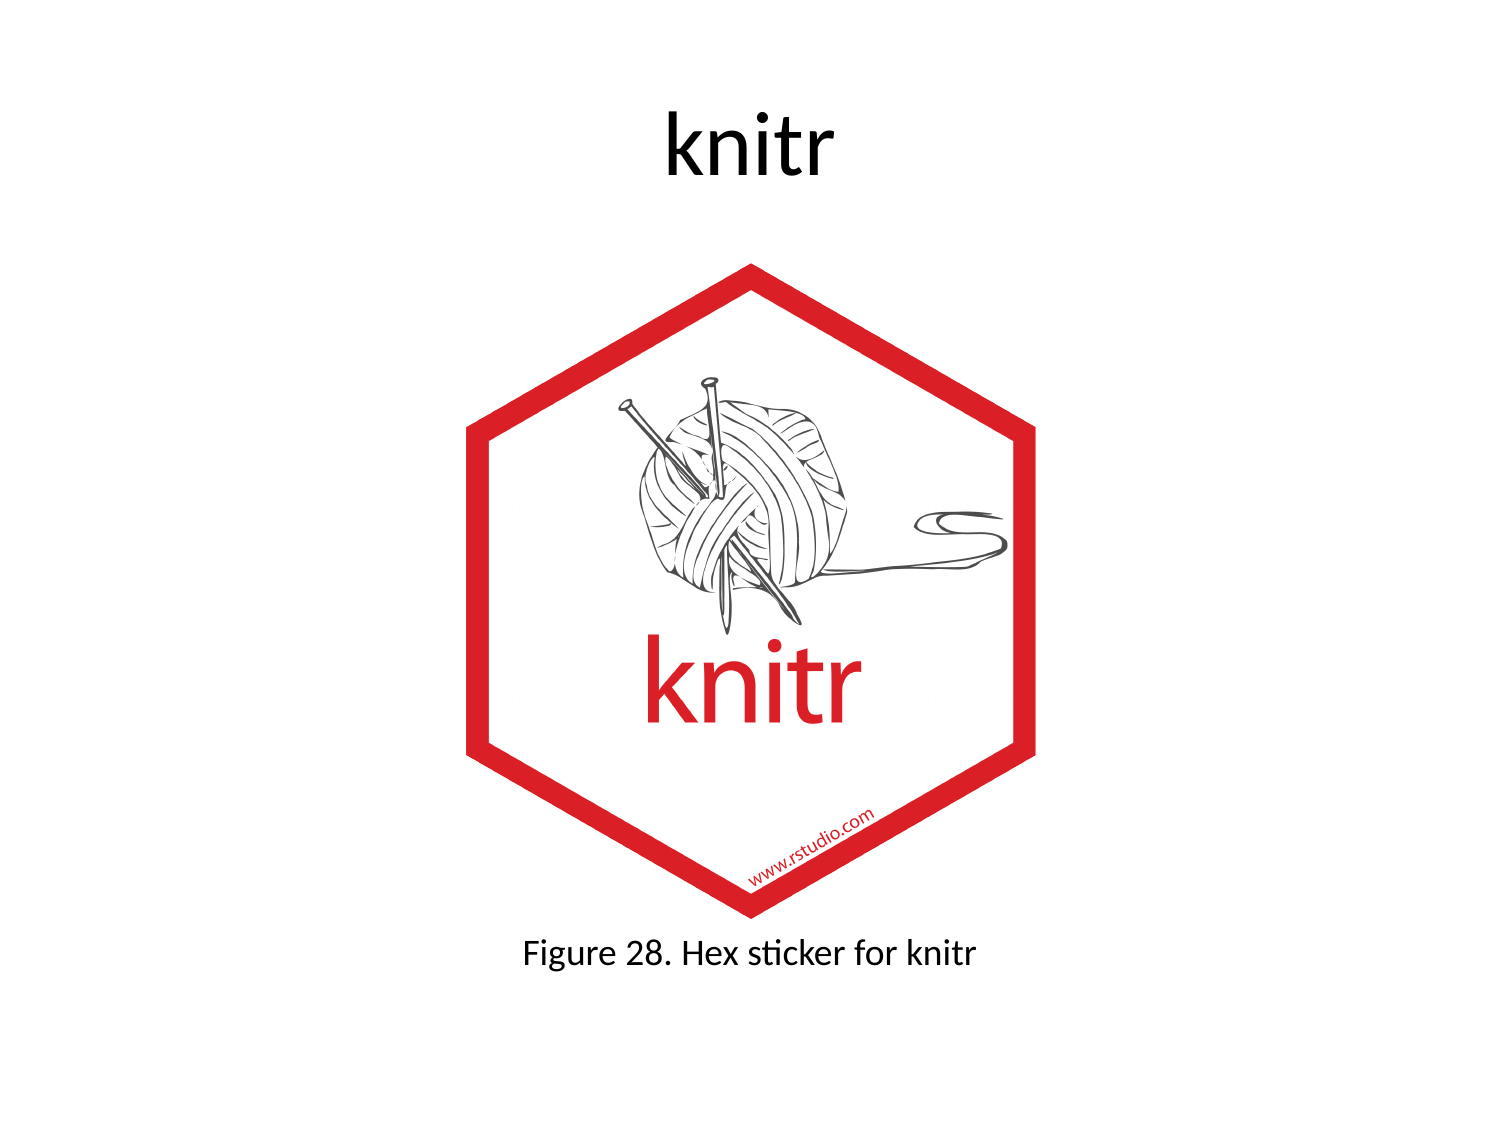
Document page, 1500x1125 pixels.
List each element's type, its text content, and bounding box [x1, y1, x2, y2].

picture [466, 262, 1036, 921]
title knitr [75, 45, 1425, 233]
text_box Figure 28. Hex sticker for knitr [74, 920, 1425, 1005]
